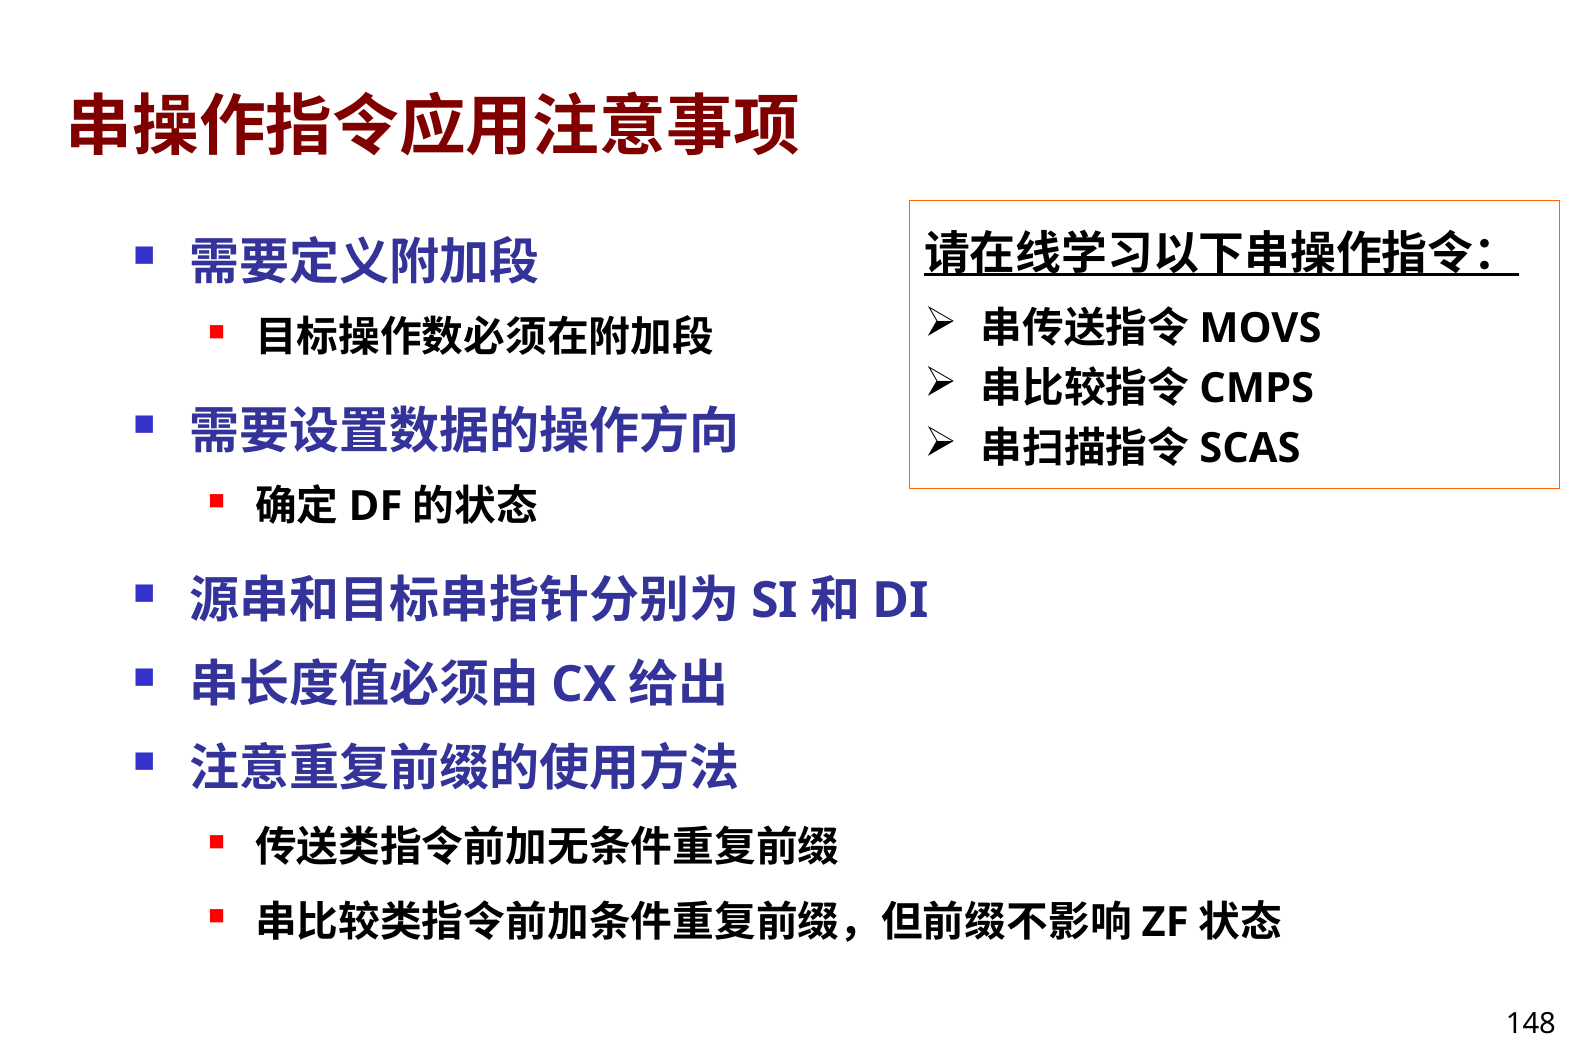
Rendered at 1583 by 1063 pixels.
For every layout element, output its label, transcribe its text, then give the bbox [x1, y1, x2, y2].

list 需要定义附加段 目标操作数必须在附加段 需要设置数据的操作方向 确定DF的状态 源串和目标串指针分别为SI和DI 串长度值必须由CX给出 注意重复前缀的使用方法 传送类指令前加无条件重复前缀 串比较类指令前加条件重复前缀，但前缀不影响ZF状态 [118, 212, 1415, 945]
text_box 请在线学习以下串操作指令： 串传送指令MOVS 串比较指令CMPS 串扫描指令SCAS [909, 200, 1560, 489]
title 串操作指令应用注意事项 [50, 33, 1400, 171]
slide_number 148 [1474, 980, 1572, 1052]
